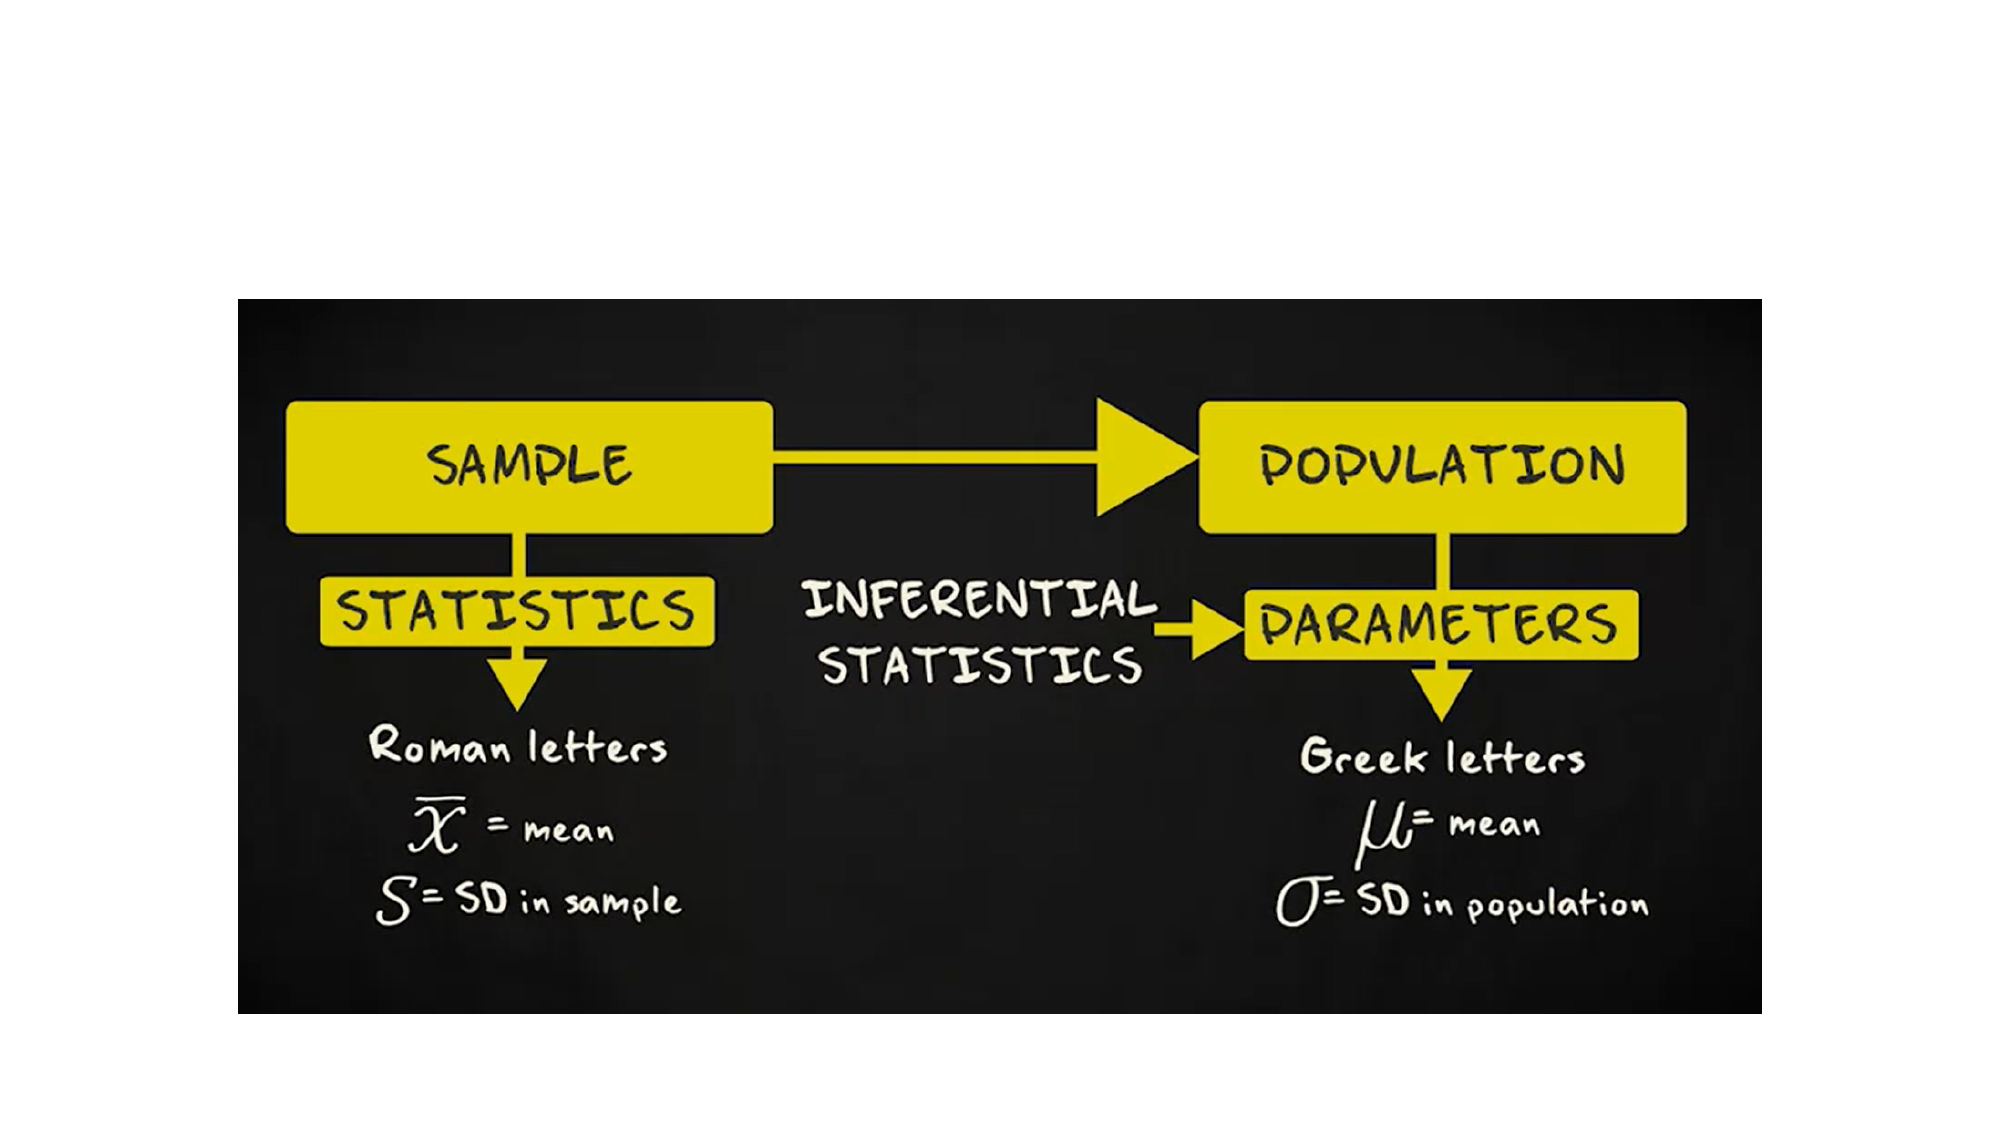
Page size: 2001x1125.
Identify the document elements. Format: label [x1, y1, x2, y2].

list [238, 299, 1762, 1014]
